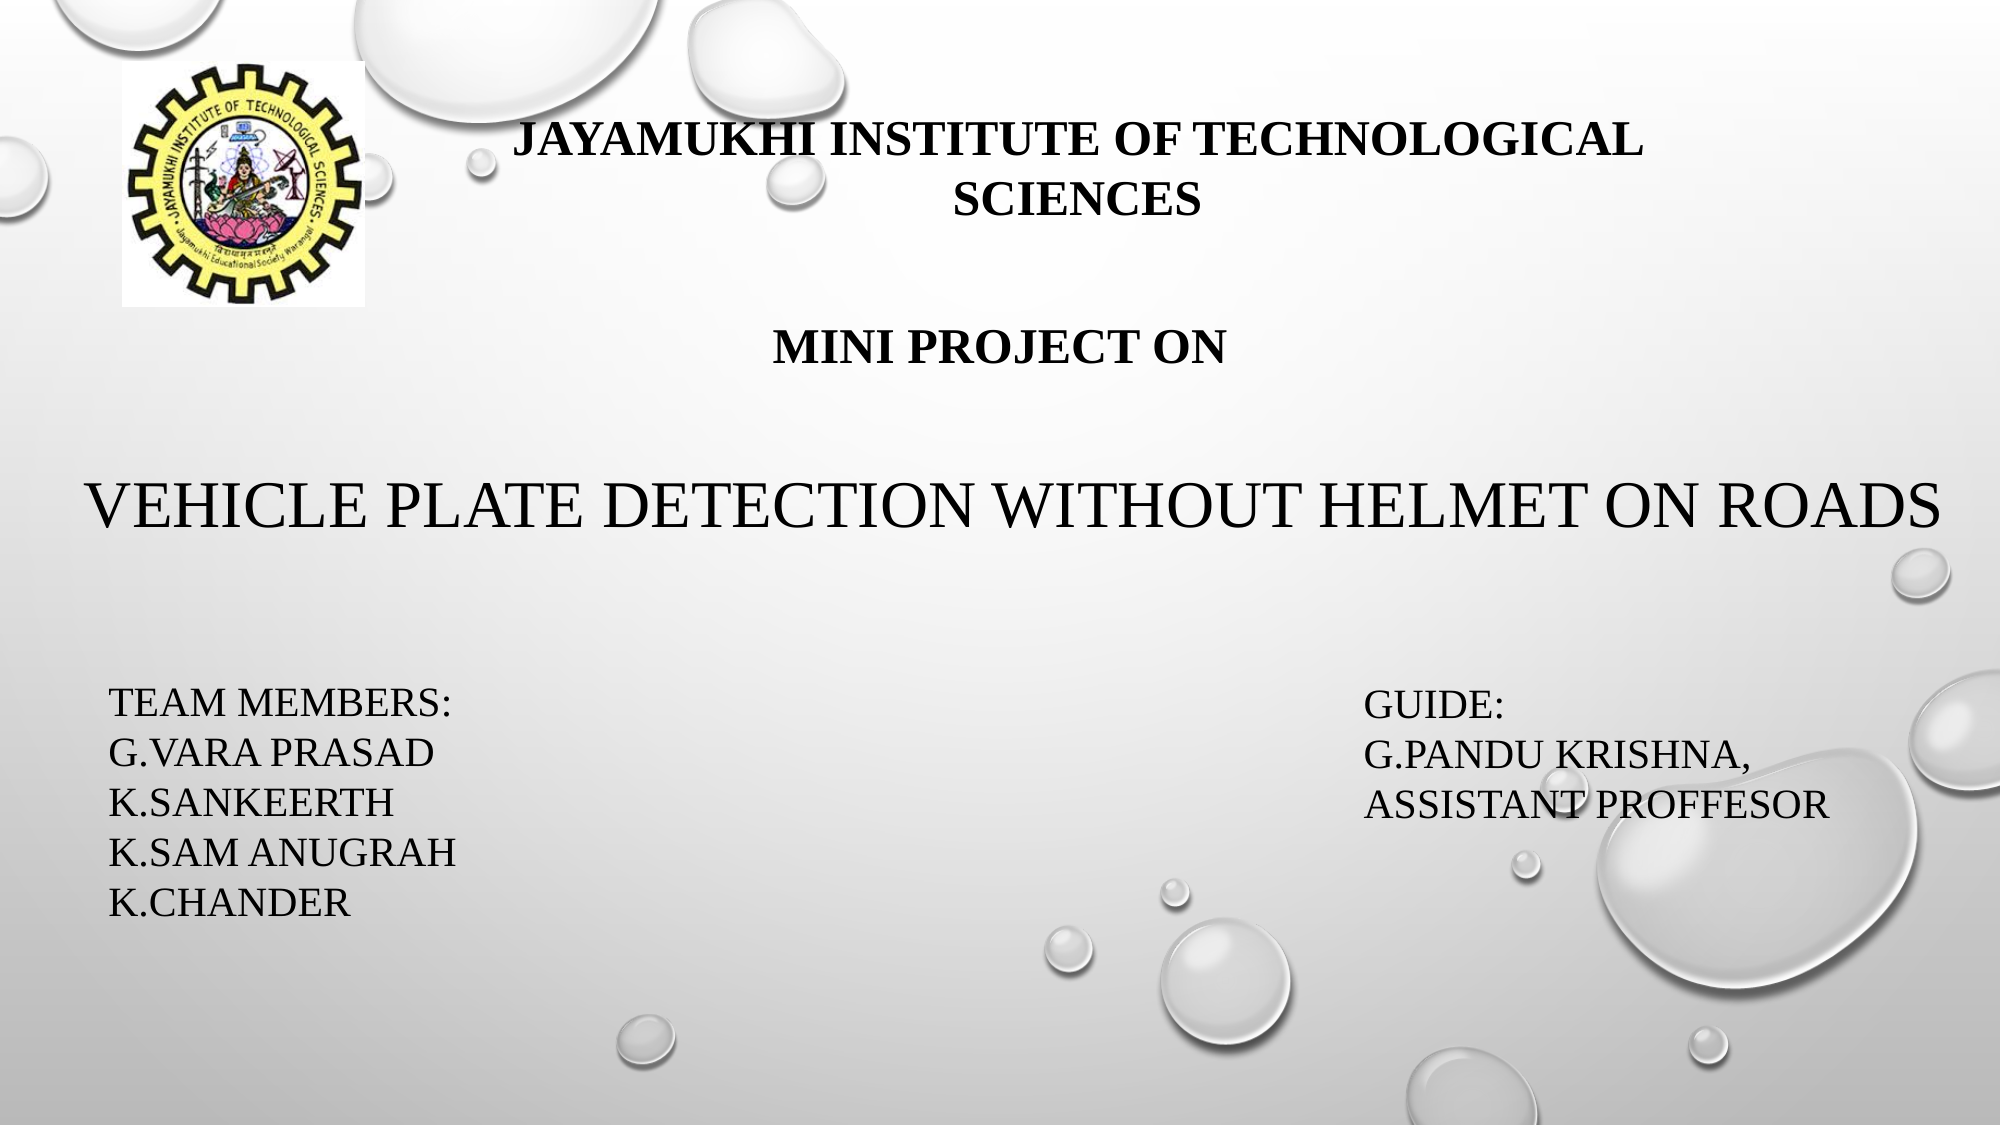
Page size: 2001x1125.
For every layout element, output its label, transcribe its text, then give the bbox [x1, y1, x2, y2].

text_box MINI PROJECT ON [698, 306, 1302, 381]
text_box GUIDE: G.PANDU KRISHNA, ASSISTANT PROFFESOR [1348, 669, 1846, 835]
text_box TEAM MEMBERS: G.VARA PRASAD K.SANKEERTH K.SAM ANUGRAH K.CHANDER [93, 666, 492, 932]
text_box VEHICLE PLATE DETECTION WITHOUT HELMET ON ROADS [68, 453, 1961, 548]
text_box JAYAMUKHI INSTITUTE OF TECHNOLOGICAL SCIENCES [433, 98, 1721, 234]
picture [0, 0, 2000, 1125]
